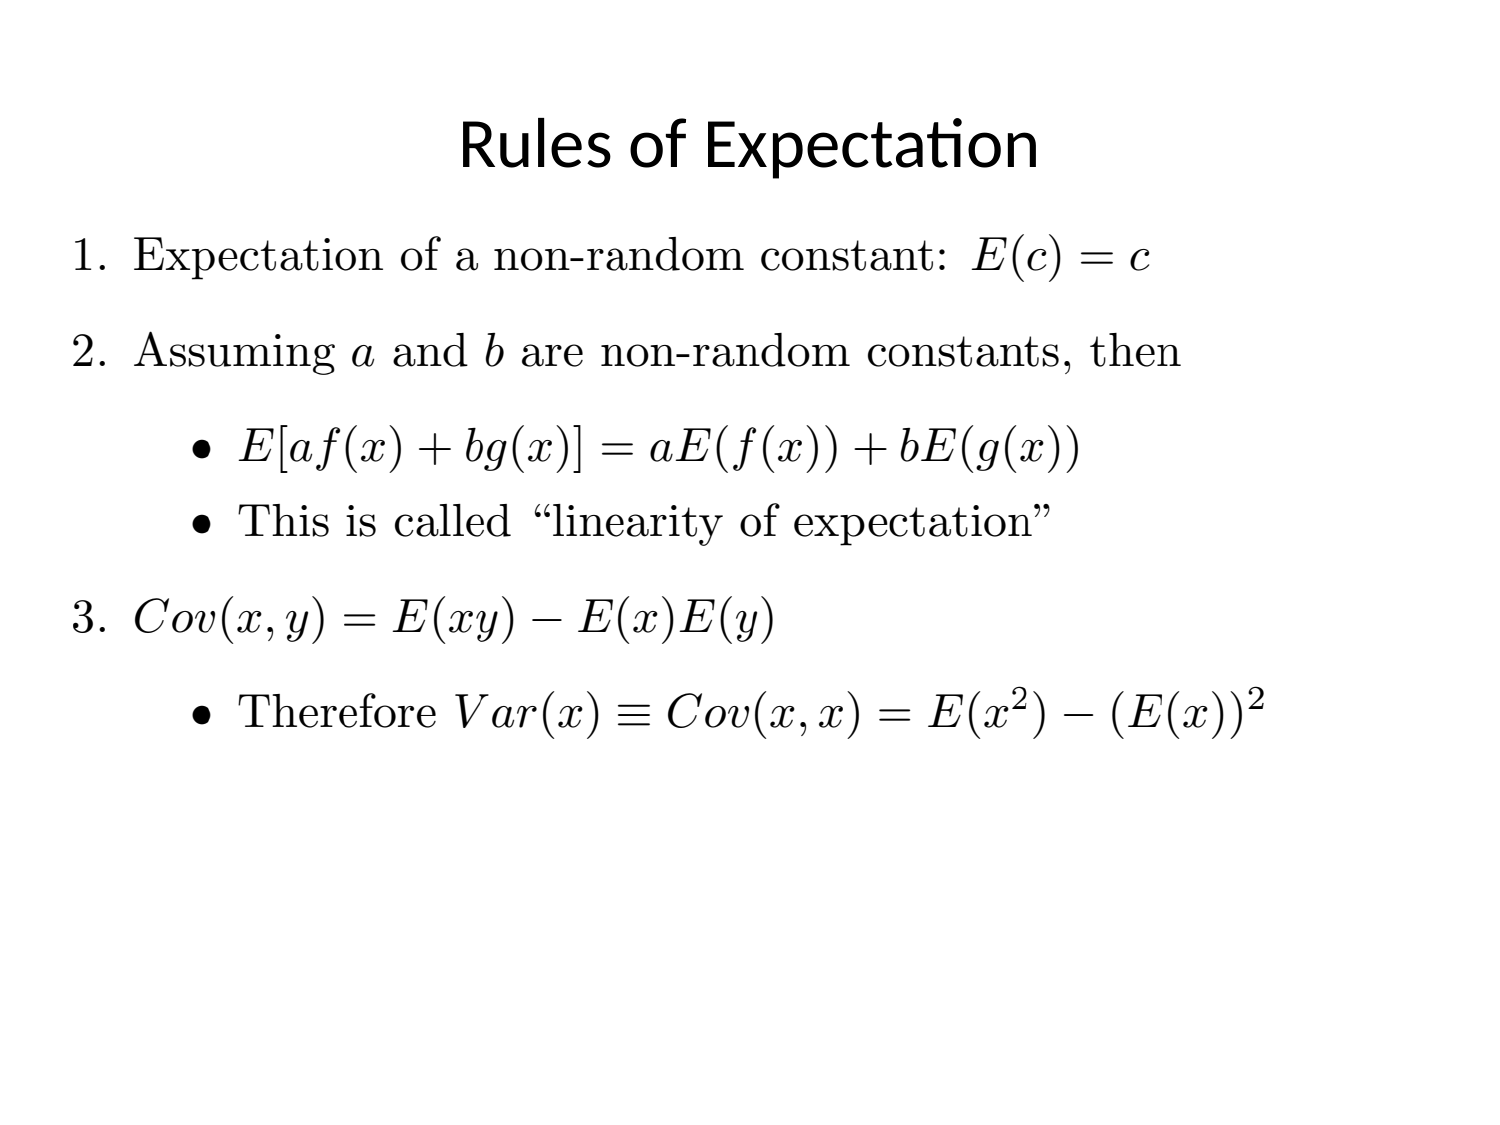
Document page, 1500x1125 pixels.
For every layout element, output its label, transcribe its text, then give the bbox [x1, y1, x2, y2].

title Rules of Expectation [75, 45, 1425, 233]
picture [72, 234, 1432, 767]
